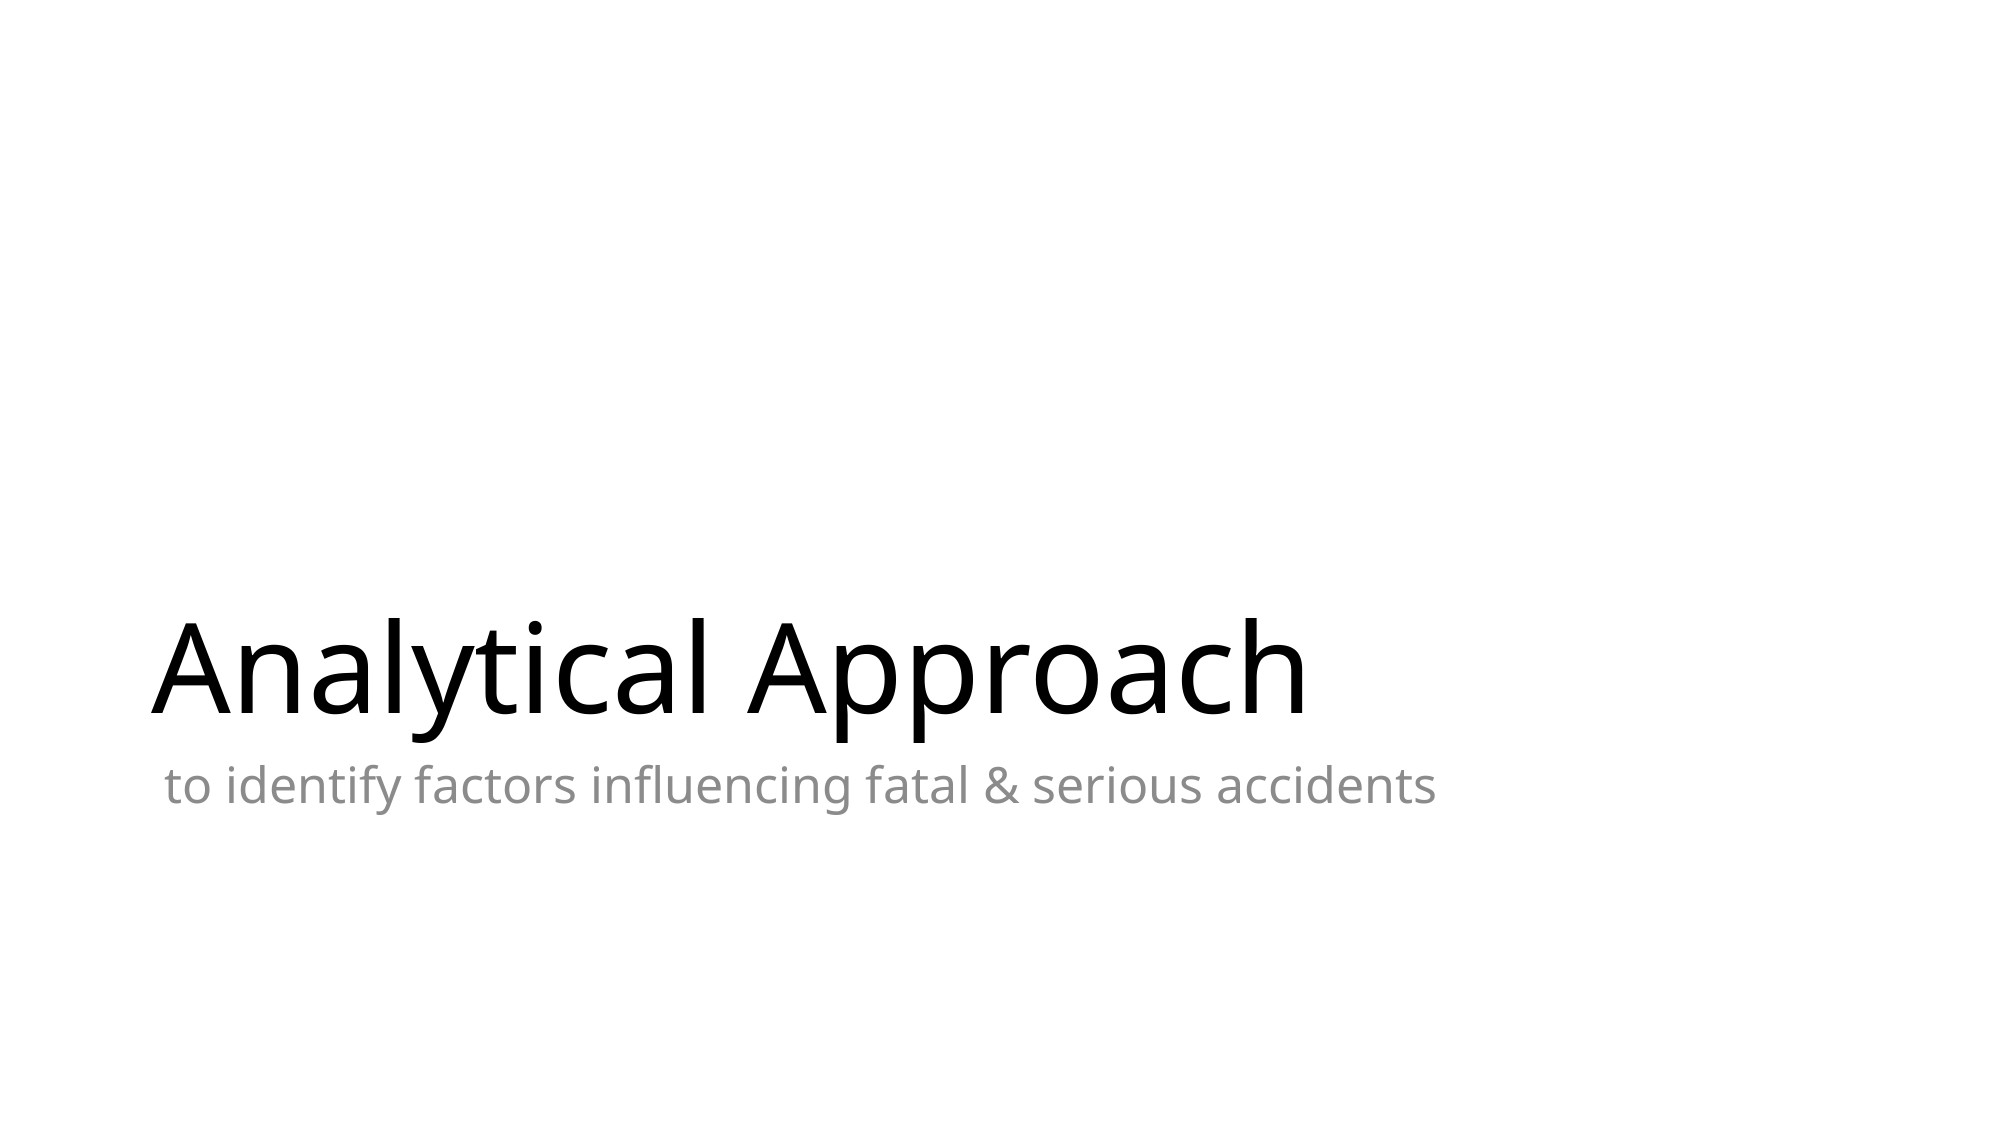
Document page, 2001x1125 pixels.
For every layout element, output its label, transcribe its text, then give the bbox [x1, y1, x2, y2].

title Analytical Approach [136, 280, 1862, 749]
list to identify factors influencing fatal & serious accidents [136, 752, 1862, 999]
